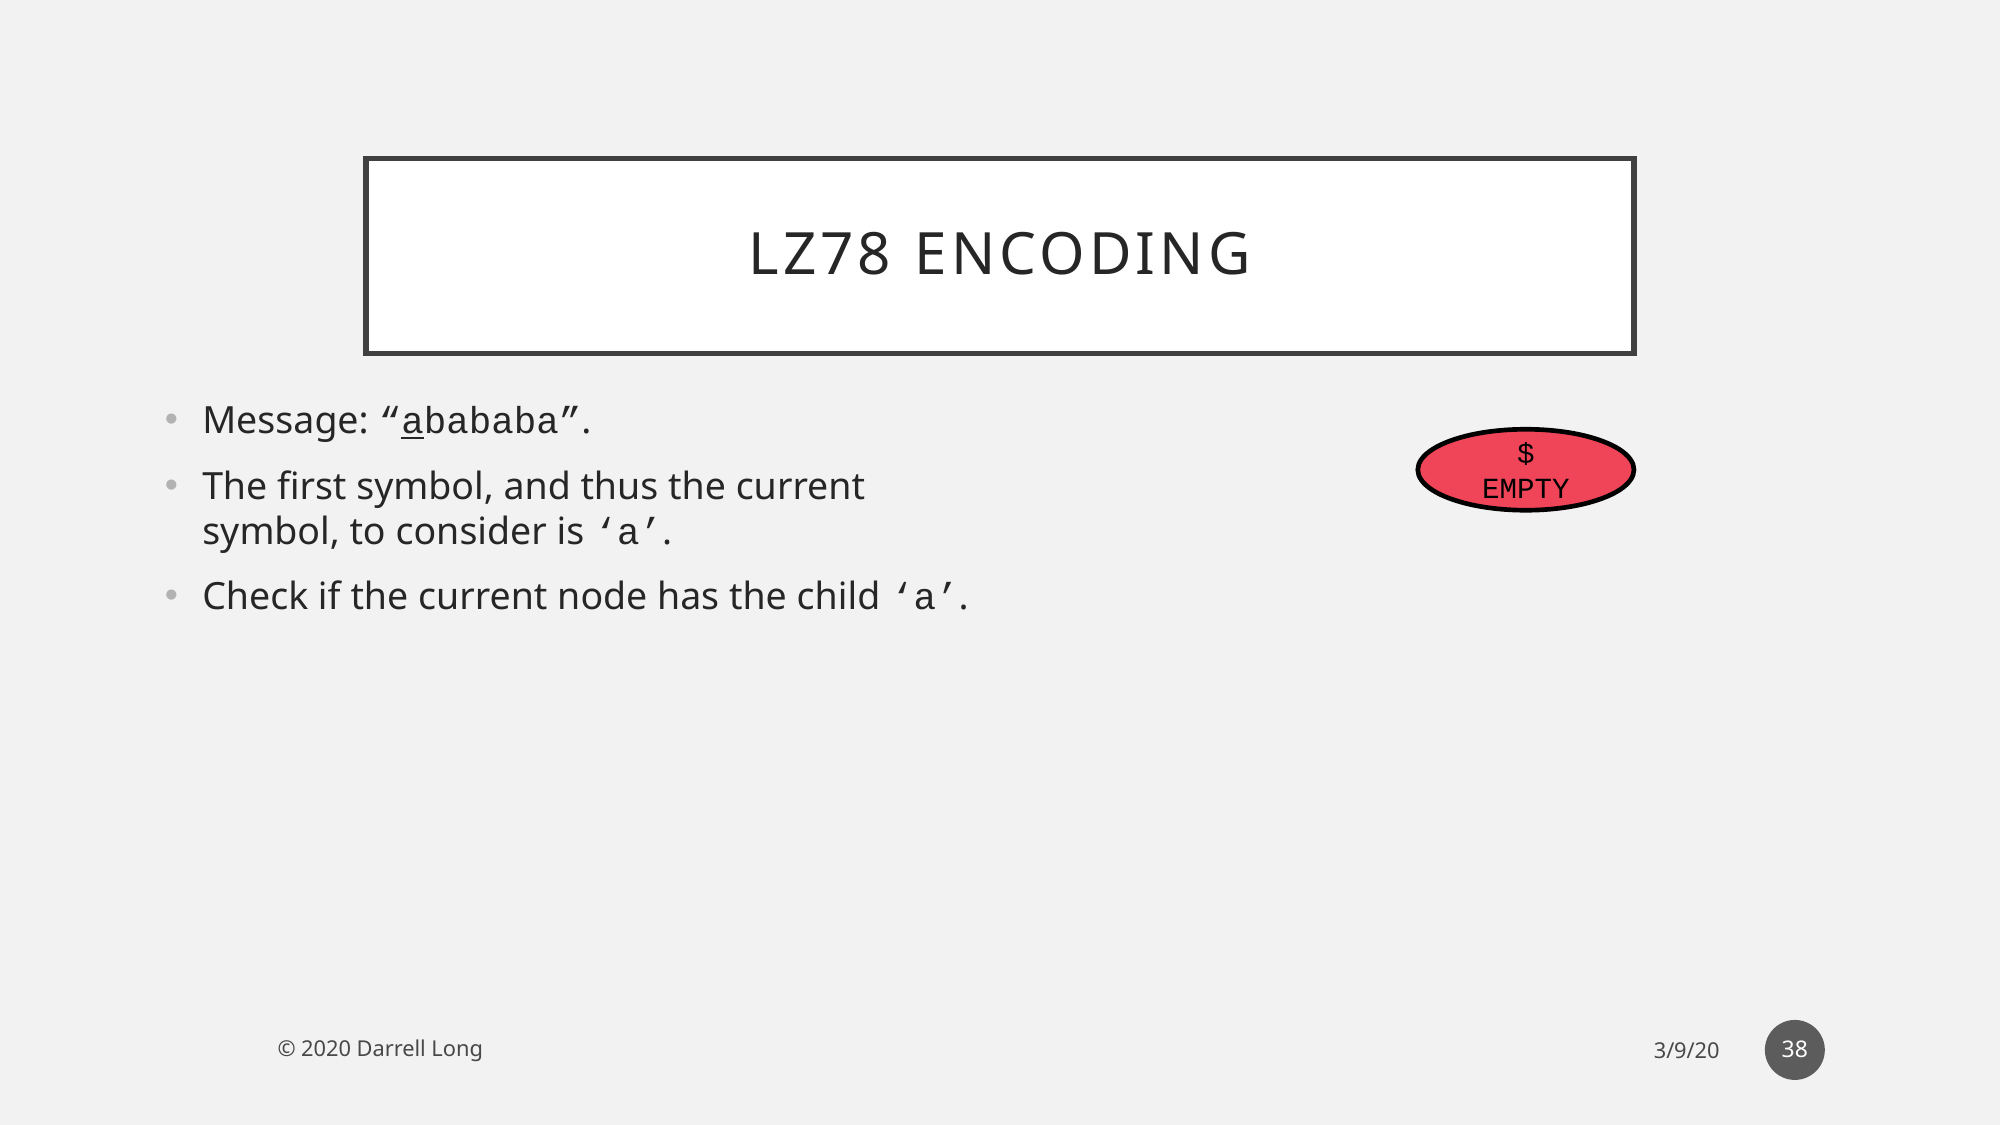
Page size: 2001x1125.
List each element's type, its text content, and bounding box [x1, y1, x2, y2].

title Lz78 ENcoding [363, 156, 1637, 356]
slide_number 38 [1764, 1019, 1825, 1080]
footer © 2020 Darrell Long [262, 1023, 1231, 1076]
list Message: “abababa”. The first symbol, and thus the current symbol, to consider is ‘a’. Check if the current node has the child ‘a’. [149, 388, 1000, 950]
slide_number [1283, 1023, 1735, 1077]
text_box $ EMPTY [1416, 428, 1636, 512]
